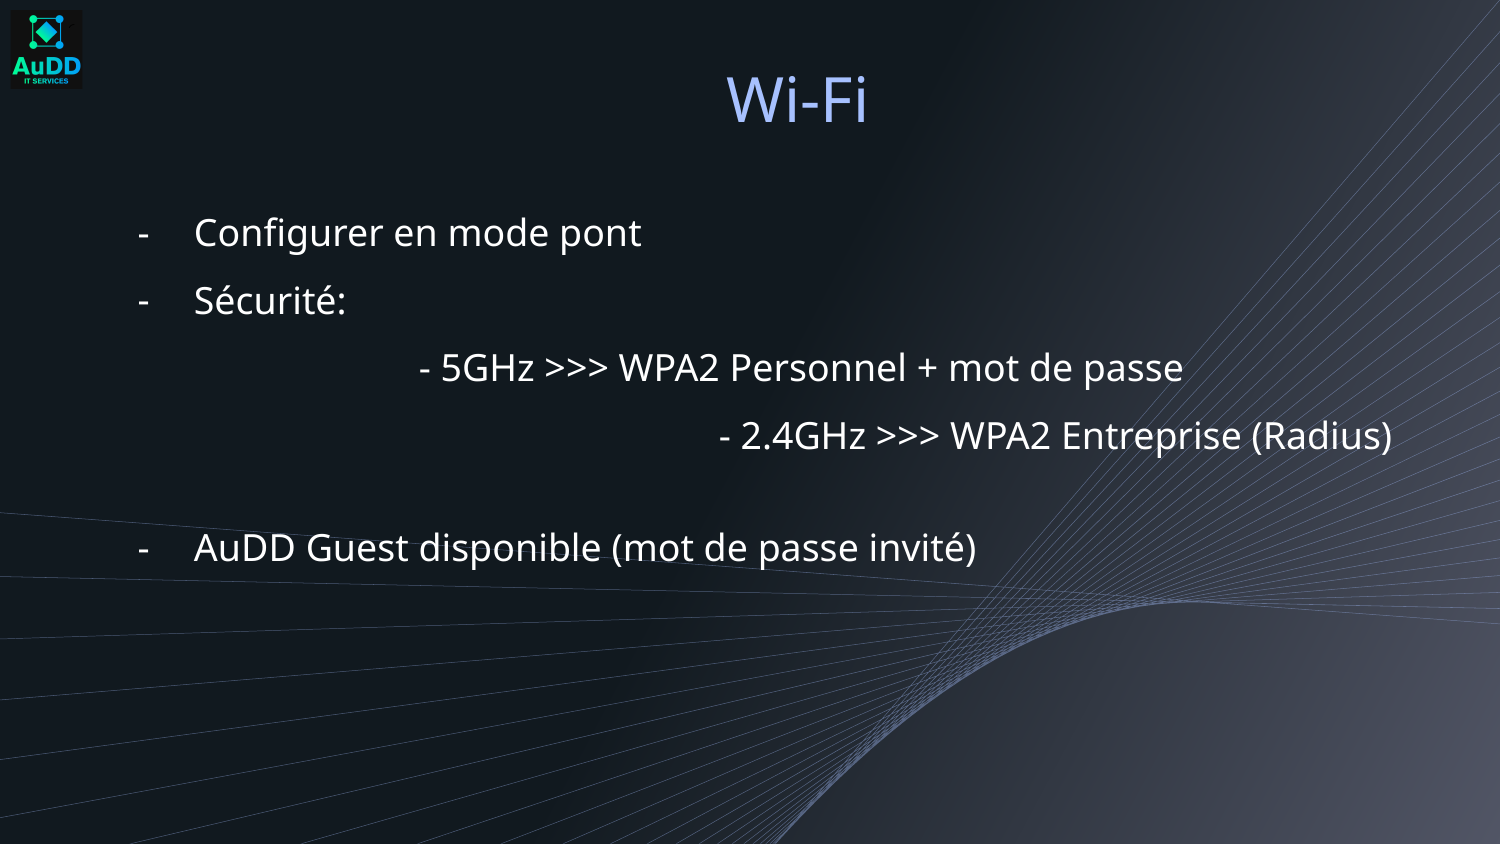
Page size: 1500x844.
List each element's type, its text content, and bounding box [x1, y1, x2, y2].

picture [10, 10, 83, 90]
text_box Configurer en mode pont Sécurité: - 5GHz >>> WPA2 Personnel + mot de passe - 2.4GHz >>> WPA2 Entreprise (Radius) AuDD Guest disponible (mot de passe invité) [103, 171, 1460, 799]
list Wi-Fi [10, 0, 1500, 243]
